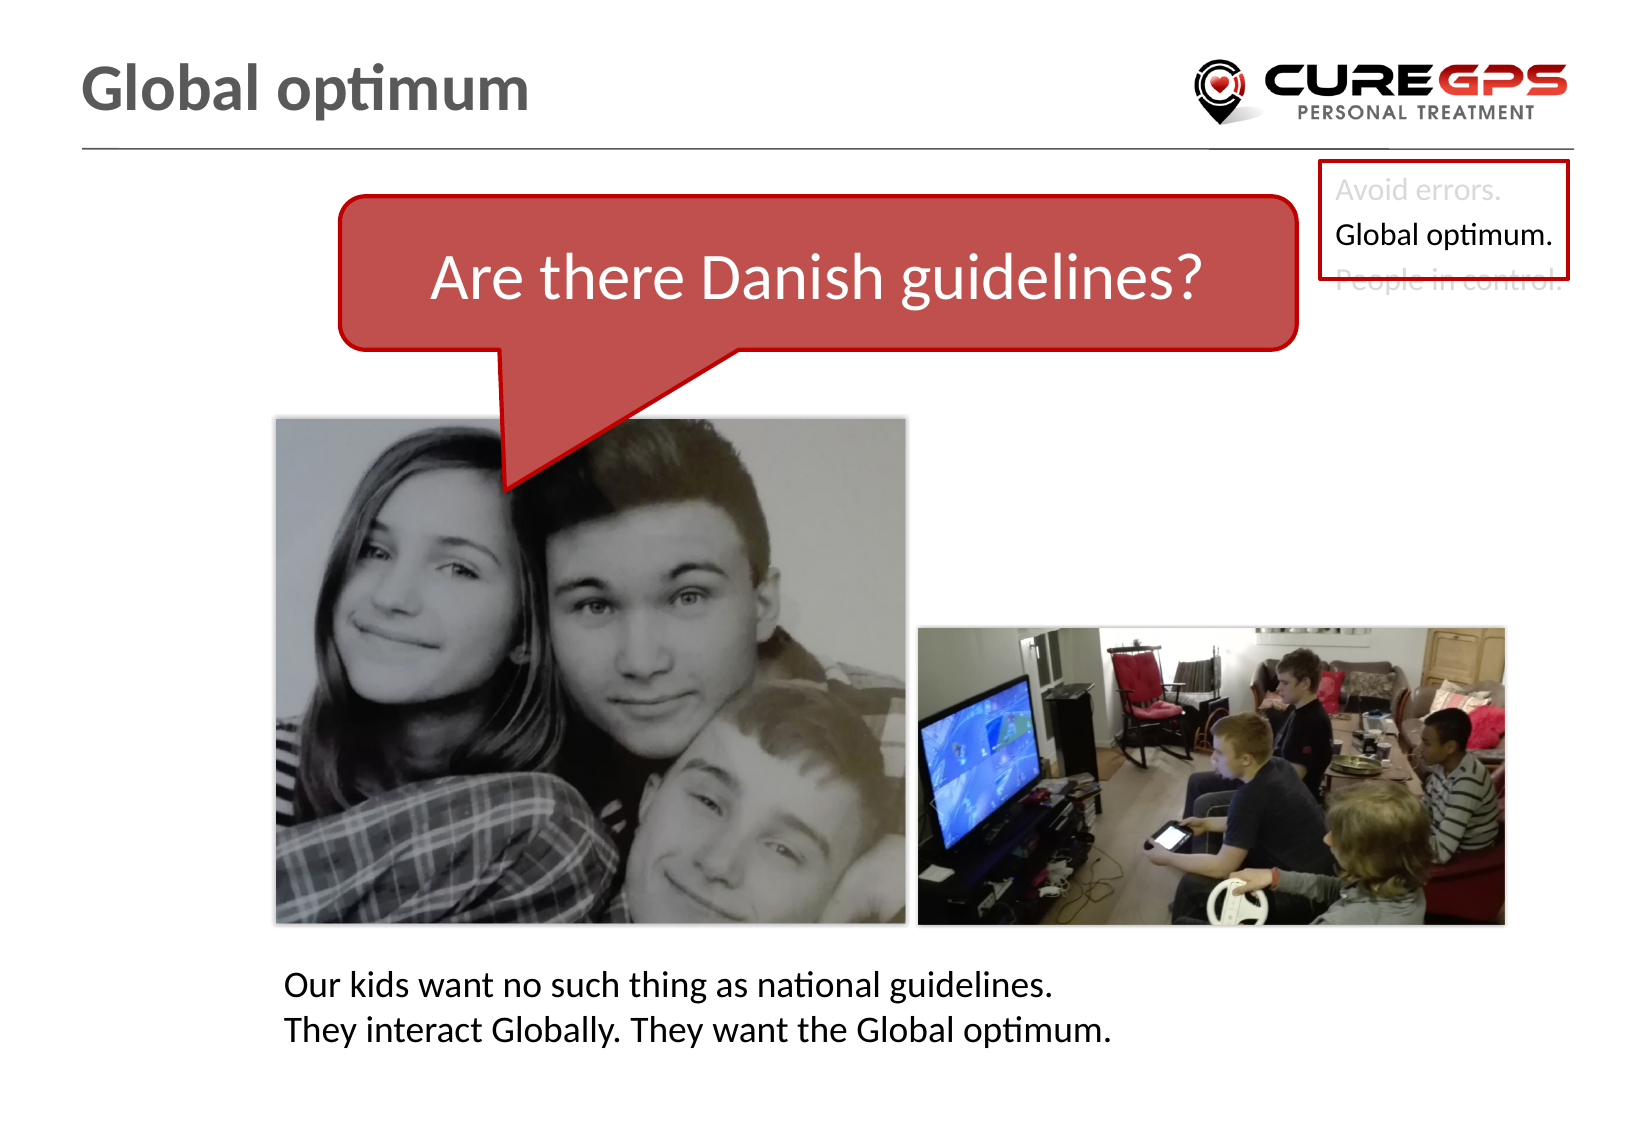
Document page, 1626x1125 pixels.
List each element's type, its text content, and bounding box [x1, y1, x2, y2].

text_box Avoid errors. Global optimum. People in control. [1320, 160, 1581, 308]
title Global optimum [66, 19, 1215, 149]
picture [912, 623, 1509, 929]
picture [268, 412, 911, 929]
text_box [1318, 159, 1570, 281]
text_box Are there Danish guidelines? [337, 194, 1299, 411]
text_box Our kids want no such thing as national guidelines. They interact Globally. They want the Global optimum. [269, 952, 1144, 1057]
picture [1215, 51, 1575, 138]
